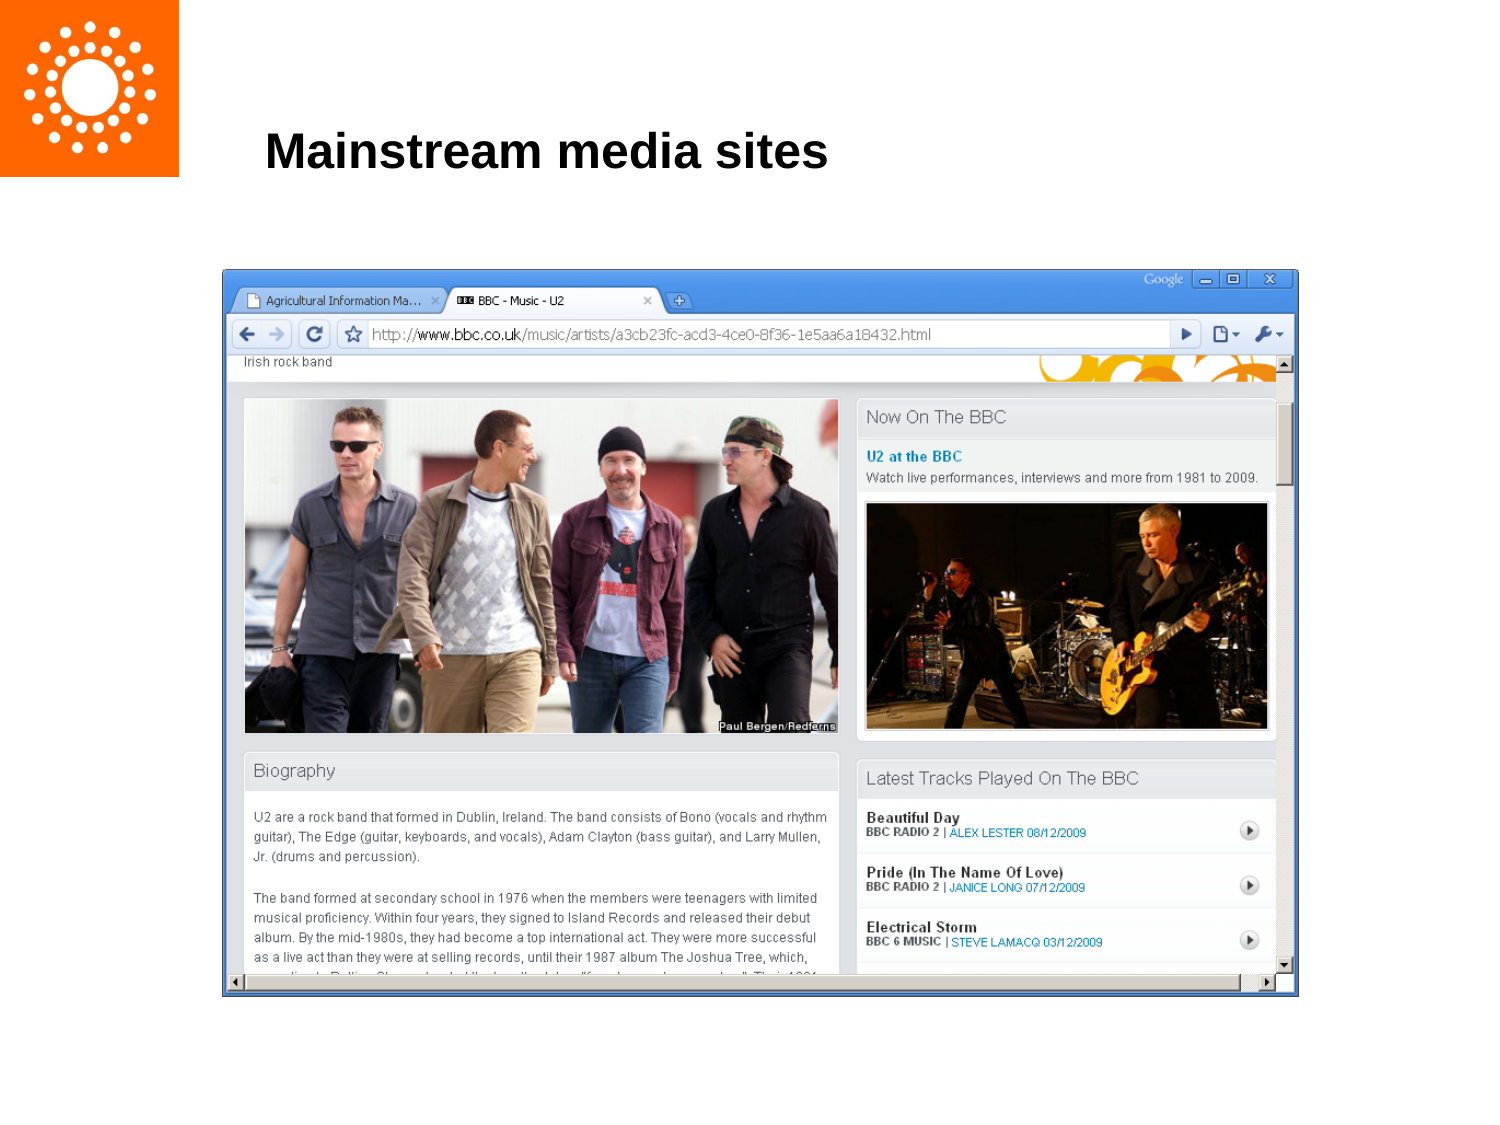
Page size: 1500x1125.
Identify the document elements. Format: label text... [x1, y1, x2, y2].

picture [222, 269, 1300, 997]
title Mainstream media sites [249, 29, 1391, 268]
picture [0, 0, 179, 177]
